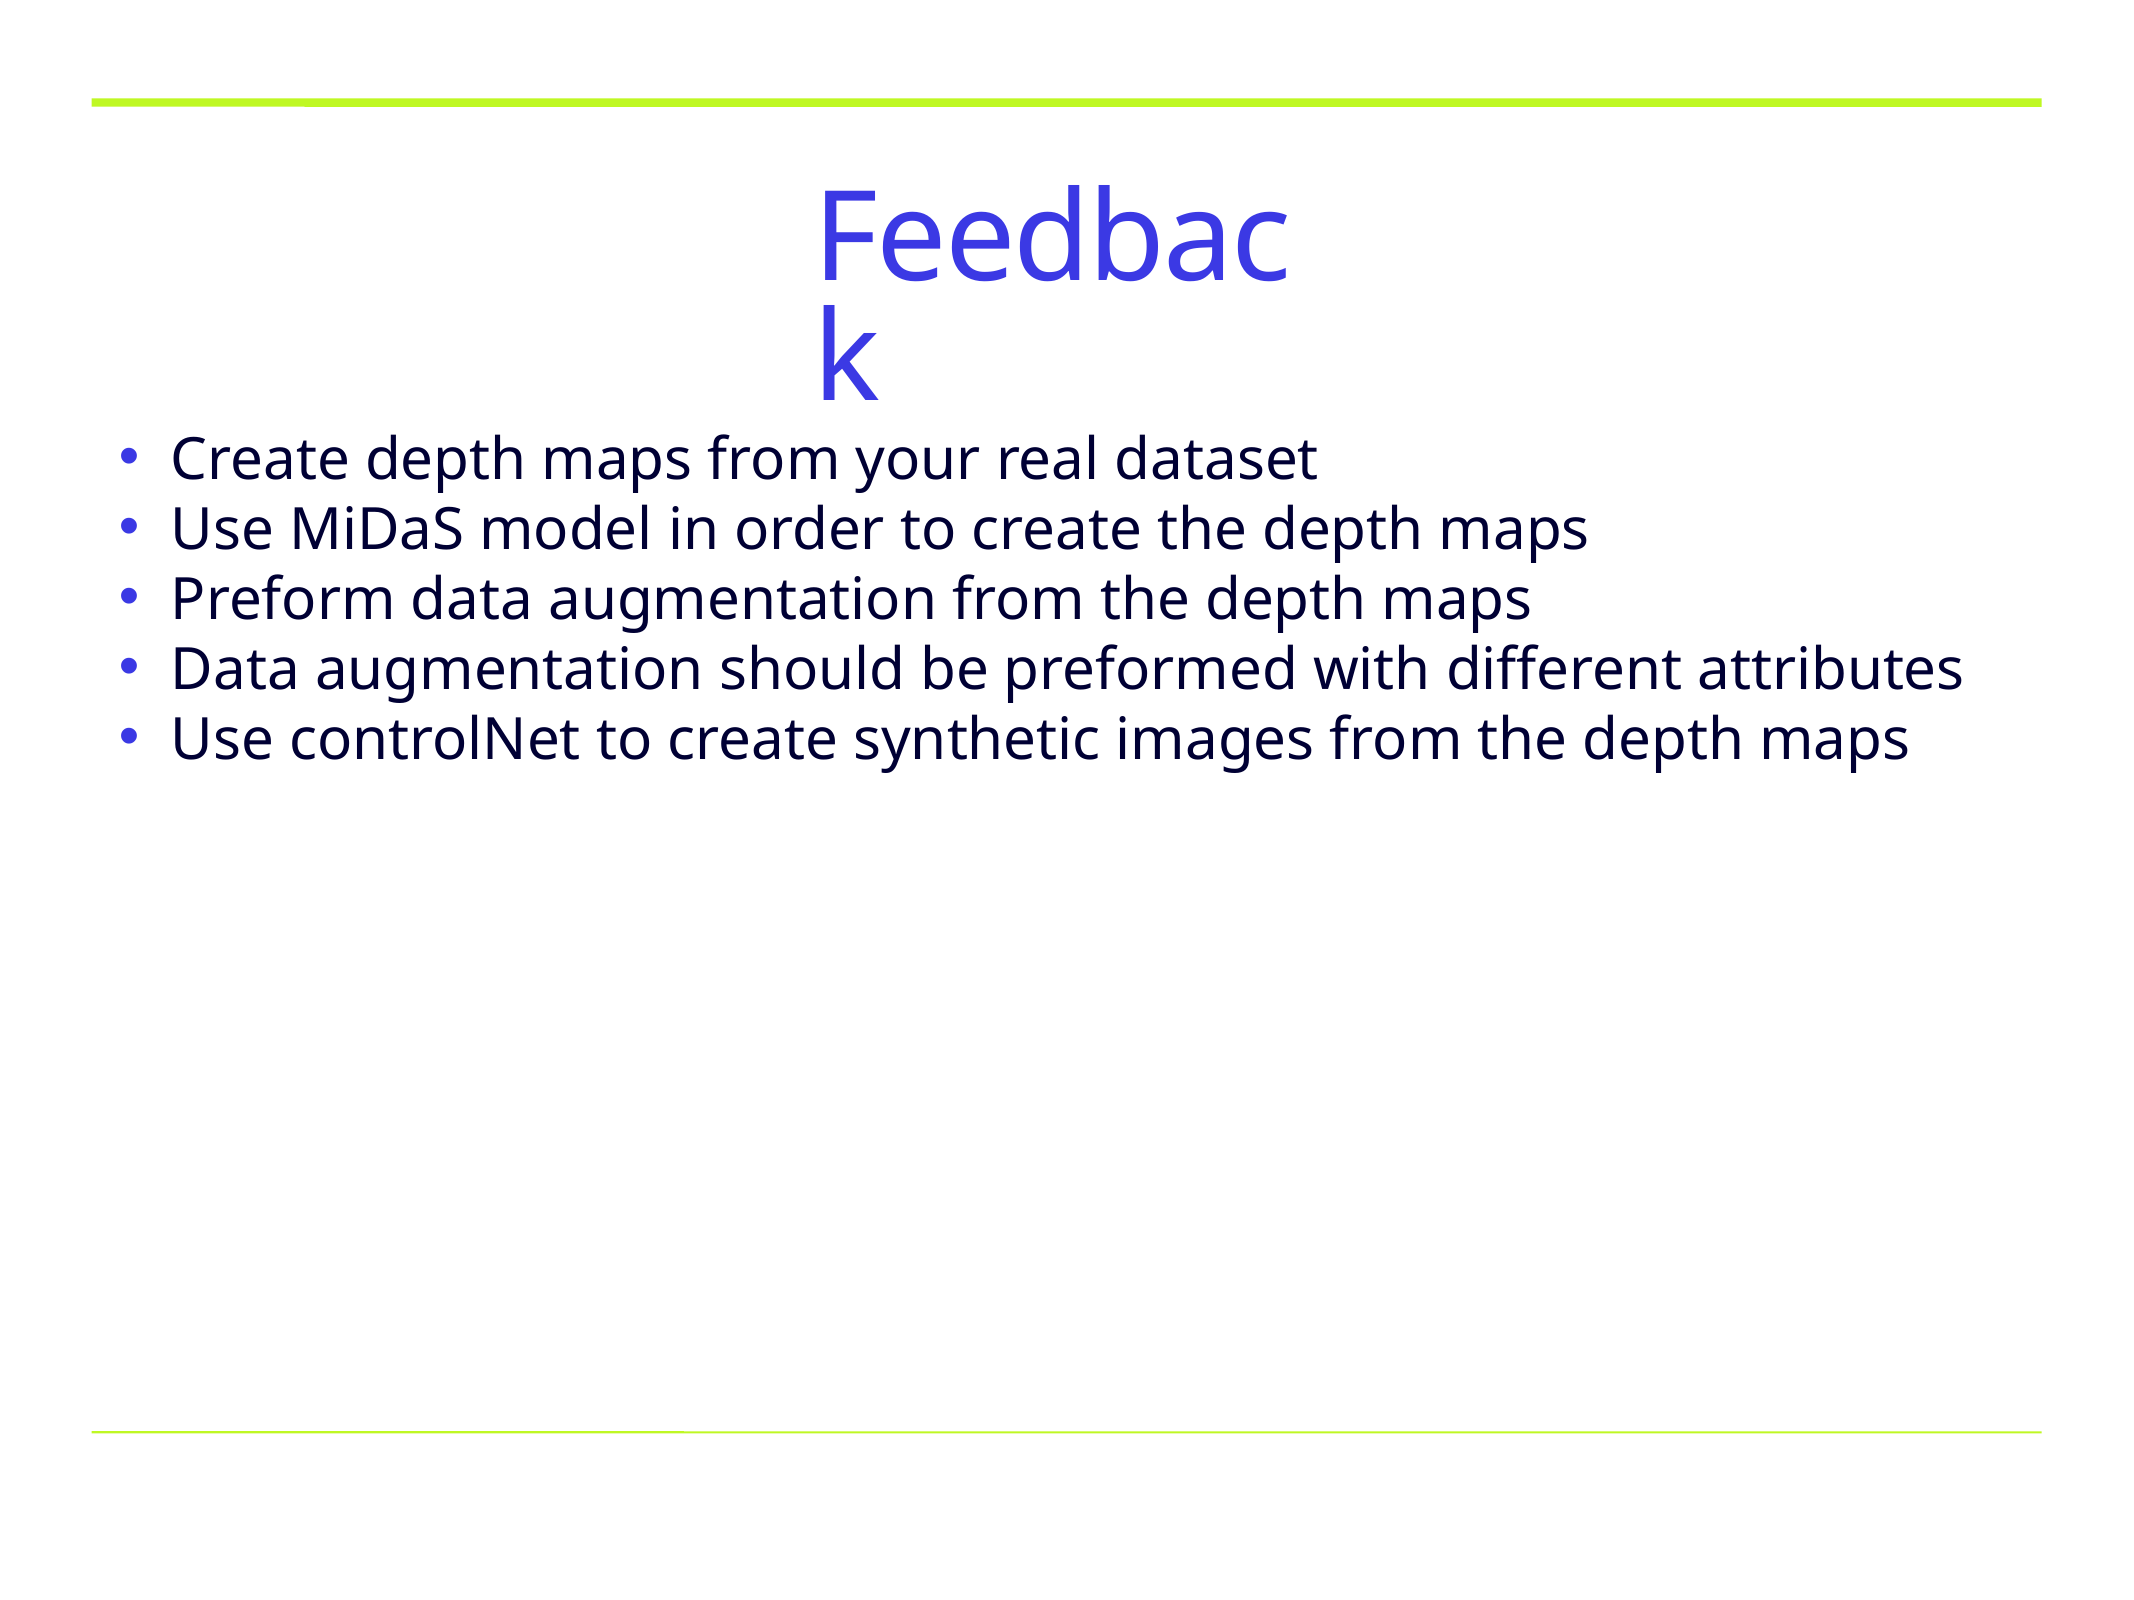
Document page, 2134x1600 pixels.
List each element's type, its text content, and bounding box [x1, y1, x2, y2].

title Feedback [804, 175, 1329, 344]
list Create depth maps from your real dataset Use MiDaS model in order to create the depth maps Preform data augmentation from the depth maps Data augmentation should be preformed with different attributes Use controlNet to create synthetic images from the depth maps [86, 411, 2047, 859]
